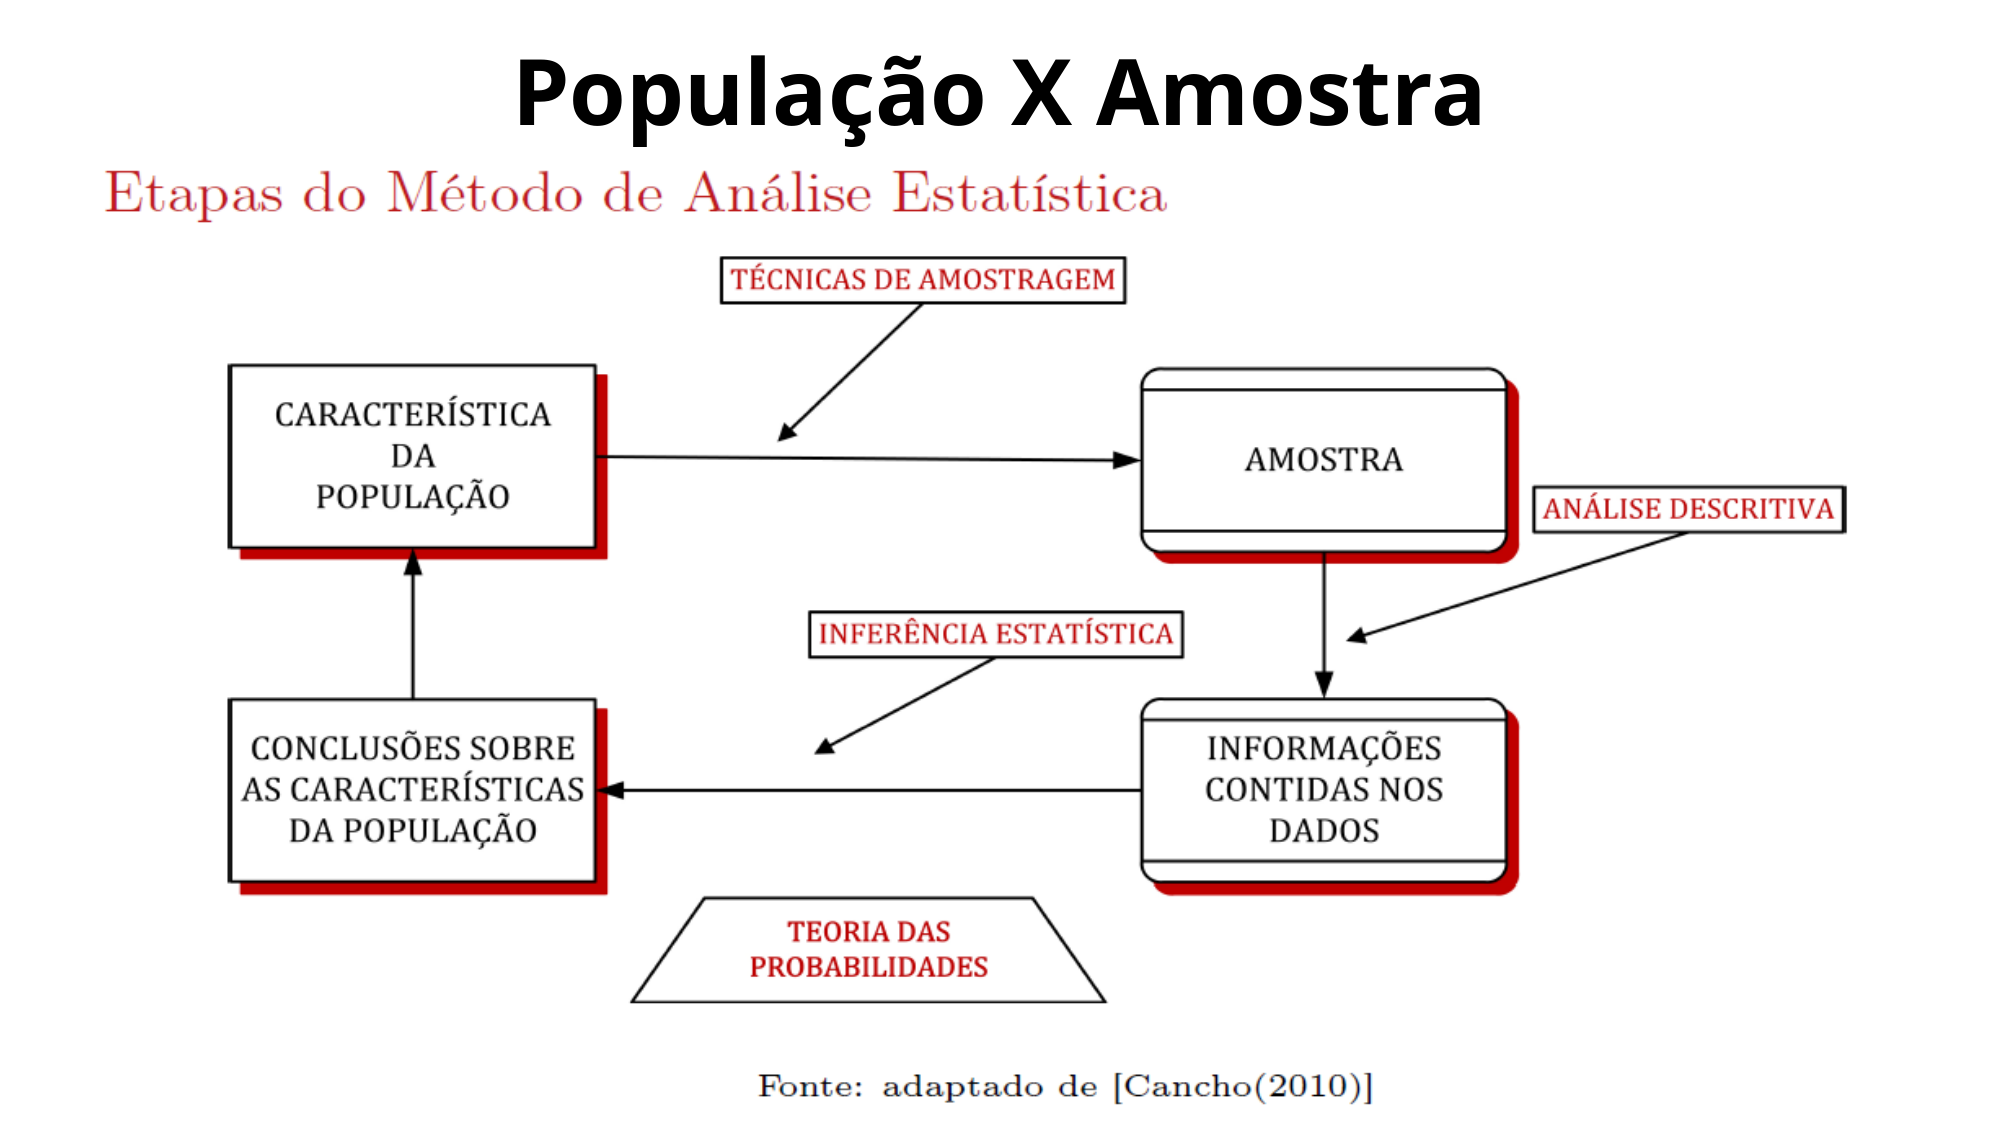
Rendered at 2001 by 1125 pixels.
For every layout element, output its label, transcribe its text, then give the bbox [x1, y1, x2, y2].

title População X Amostra [137, 25, 1863, 165]
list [99, 165, 1863, 1107]
